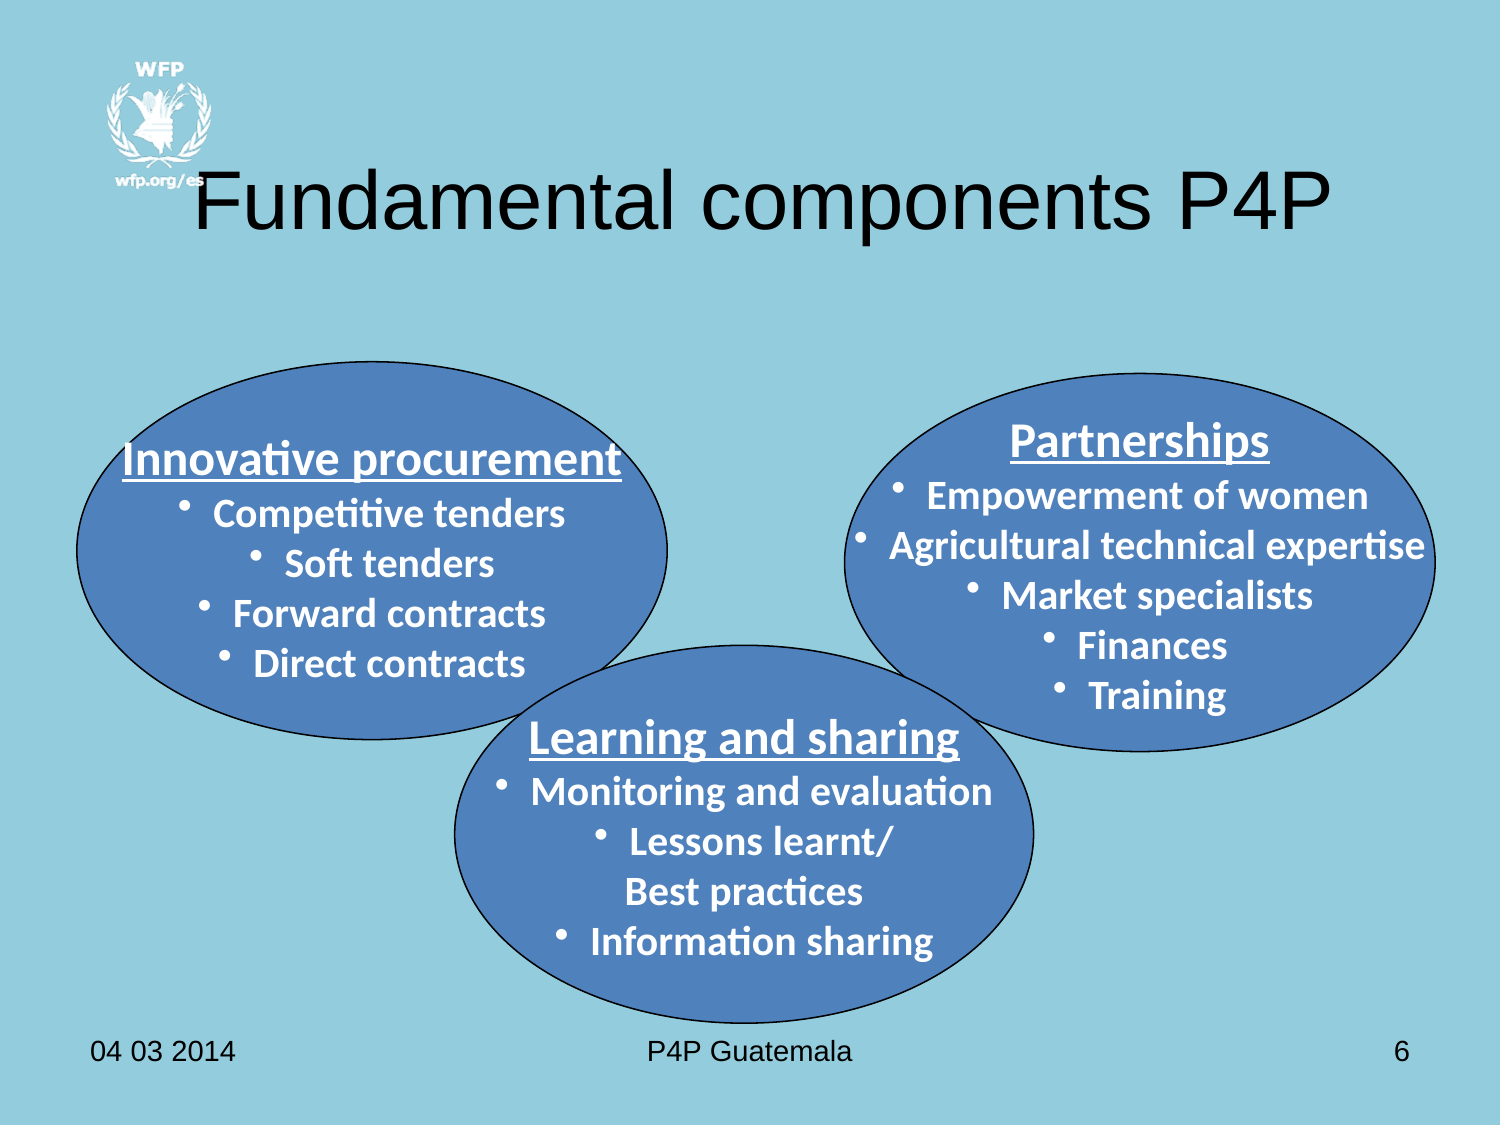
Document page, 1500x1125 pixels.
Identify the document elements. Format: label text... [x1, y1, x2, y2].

picture [64, 30, 254, 221]
title Fundamental components P4P [88, 101, 1439, 291]
slide_number 6 [1074, 1024, 1425, 1103]
text_box Partnerships Empowerment of women Agricultural technical expertise Market specialists Finances Training [844, 373, 1436, 752]
footer P4P Guatemala [512, 1024, 988, 1103]
text_box Innovative procurement Competitive tenders Soft tenders Forward contracts Direct contracts [76, 361, 668, 740]
text_box Learning and sharing Monitoring and evaluation Lessons learnt/ Best practices Information sharing [454, 645, 1034, 1024]
slide_number 04 03 2014 [75, 1024, 425, 1103]
